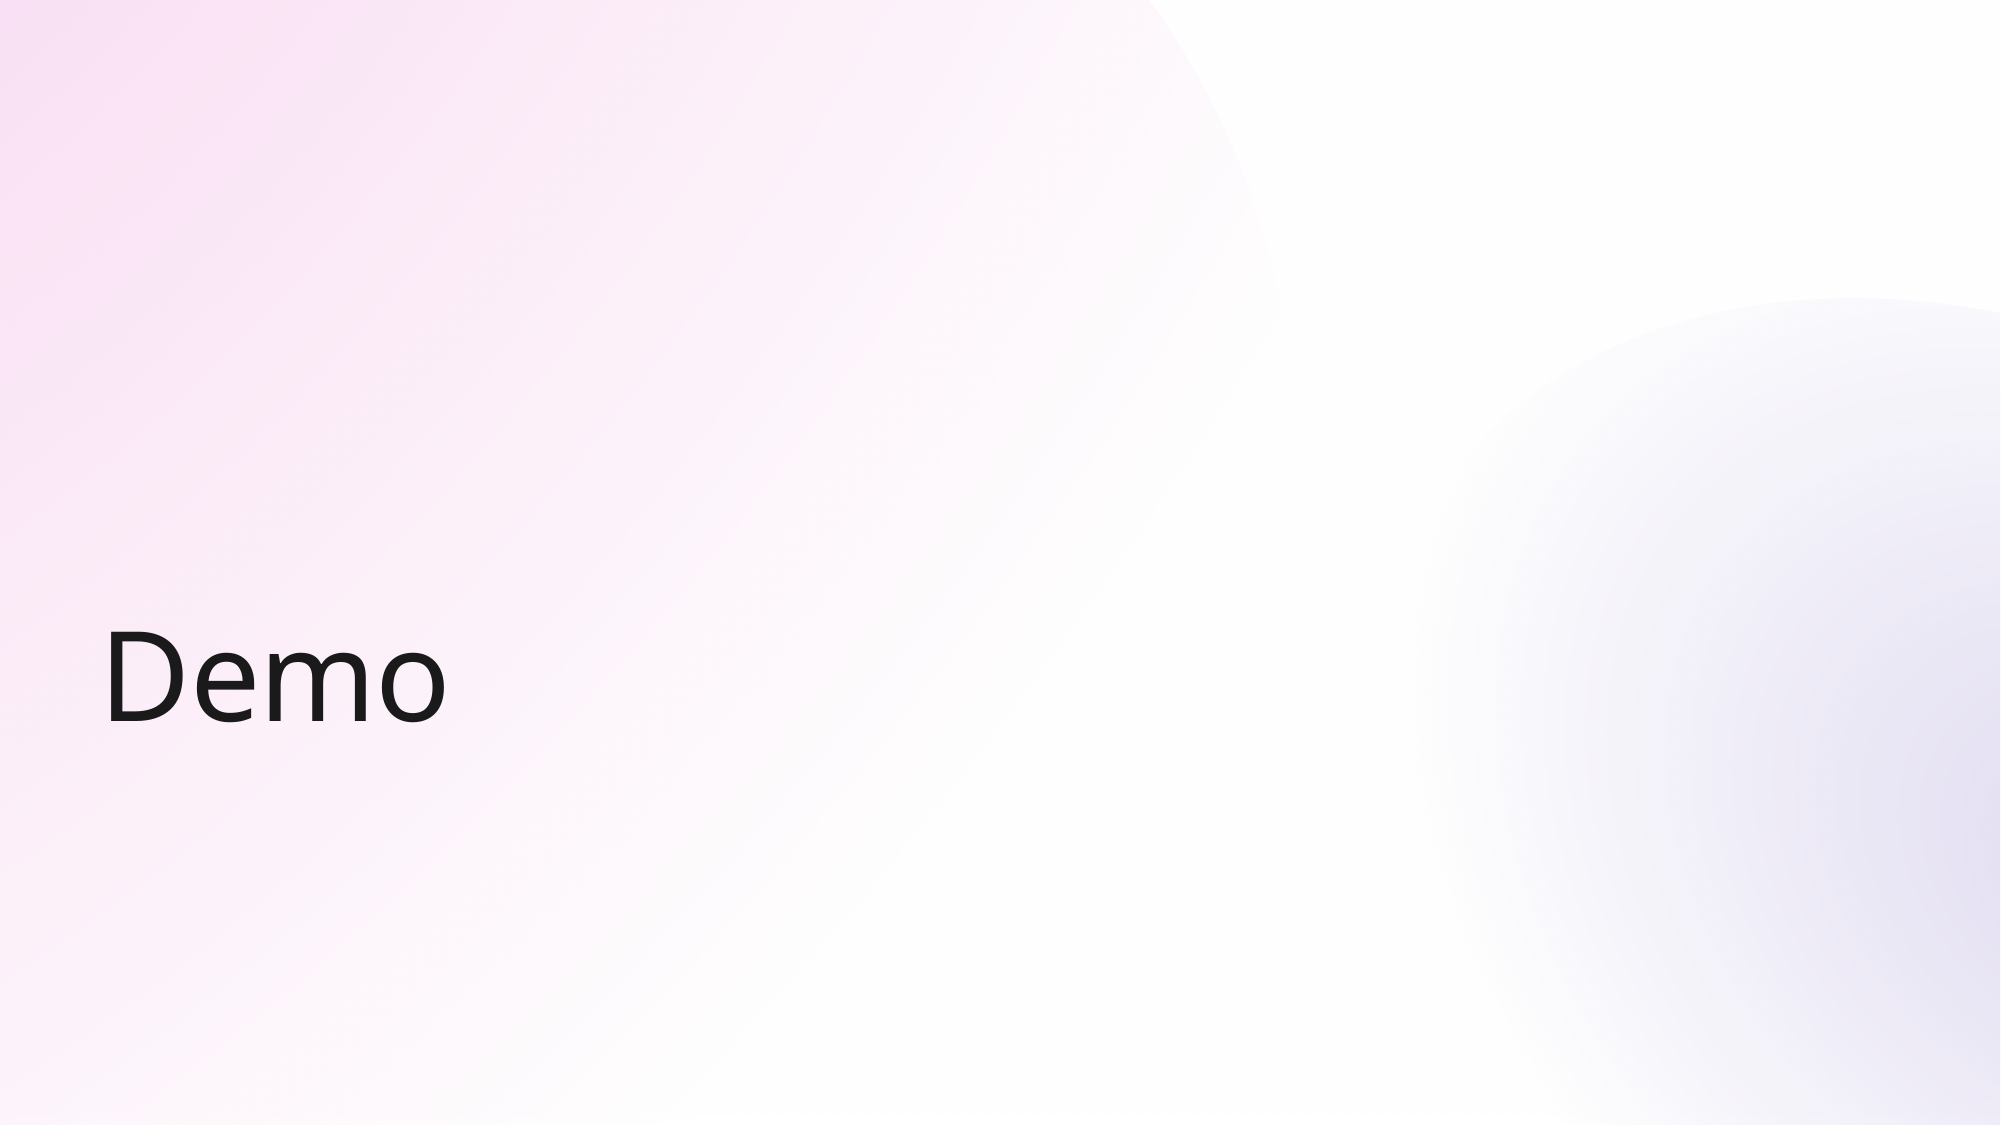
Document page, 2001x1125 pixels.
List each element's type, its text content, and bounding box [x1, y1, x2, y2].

title Demo [99, 280, 1657, 749]
picture [0, 0, 2001, 1125]
